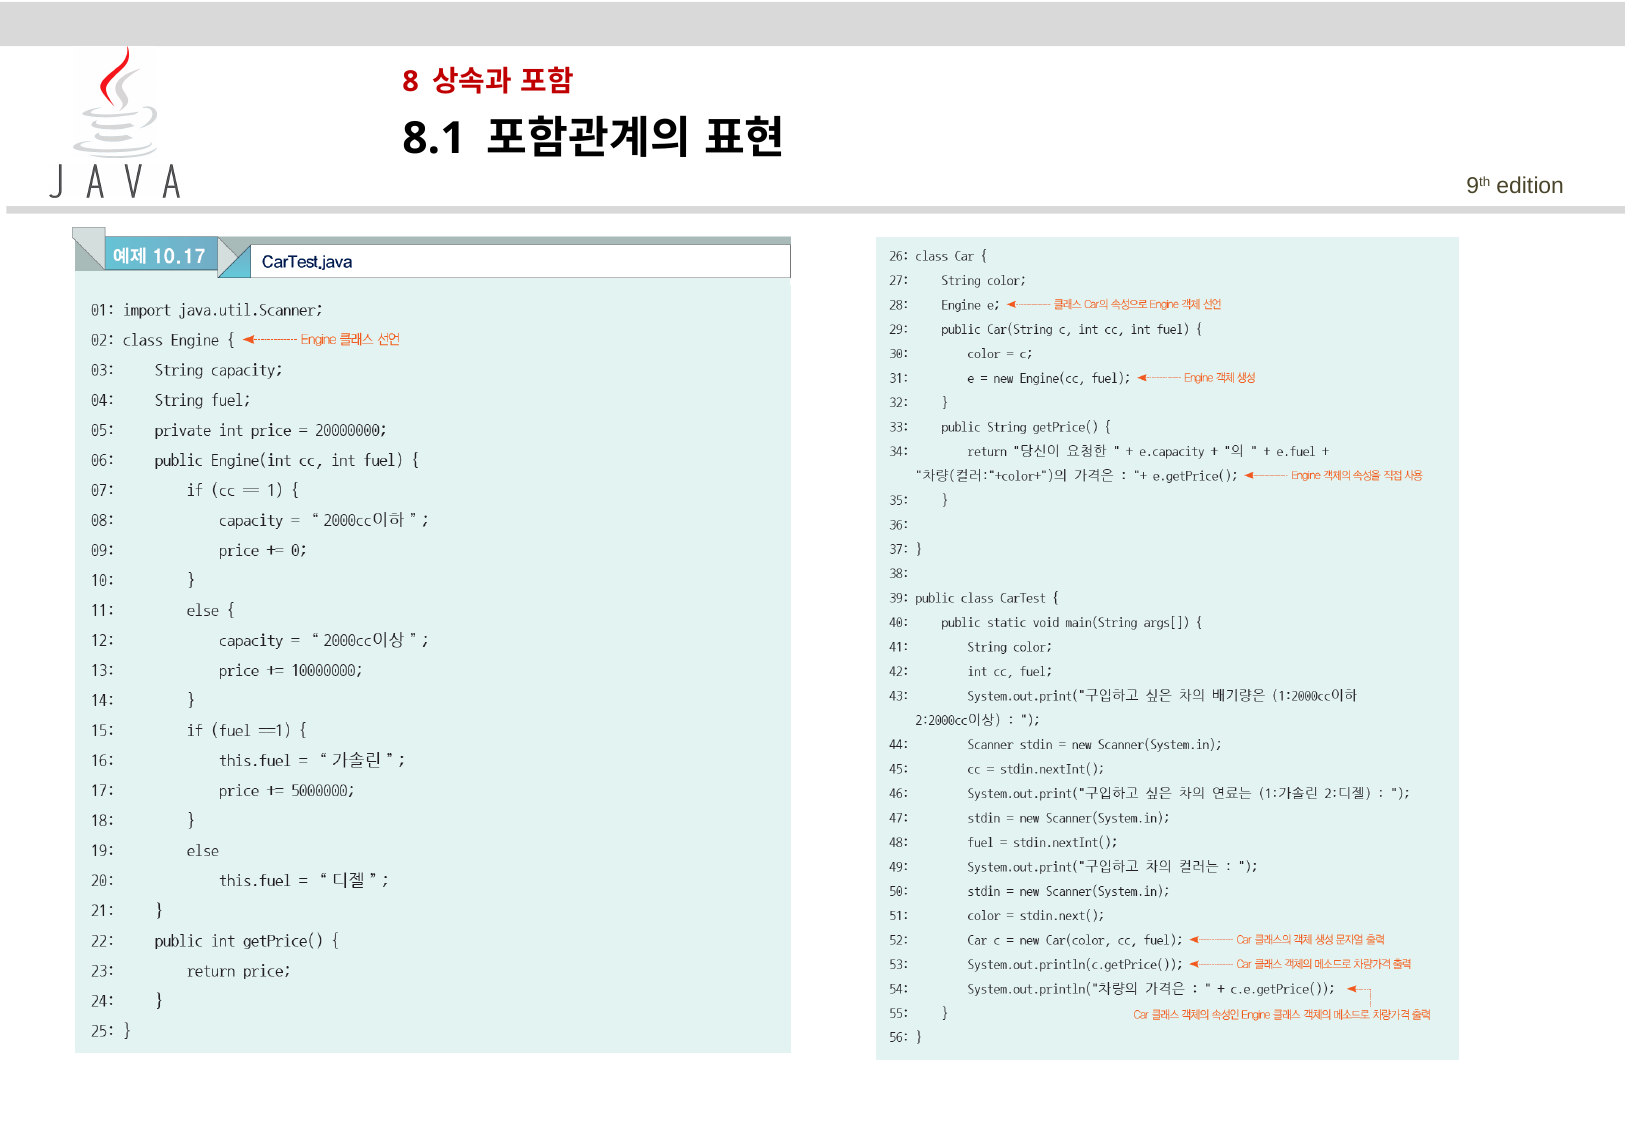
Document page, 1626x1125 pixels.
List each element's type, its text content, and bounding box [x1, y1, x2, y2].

picture [73, 46, 157, 158]
list 8.1 포함관계의 표현 [387, 101, 1545, 171]
picture [874, 237, 1460, 1060]
picture [49, 164, 180, 198]
title 8 상속과 포함 [387, 54, 1393, 105]
picture [62, 217, 801, 1053]
